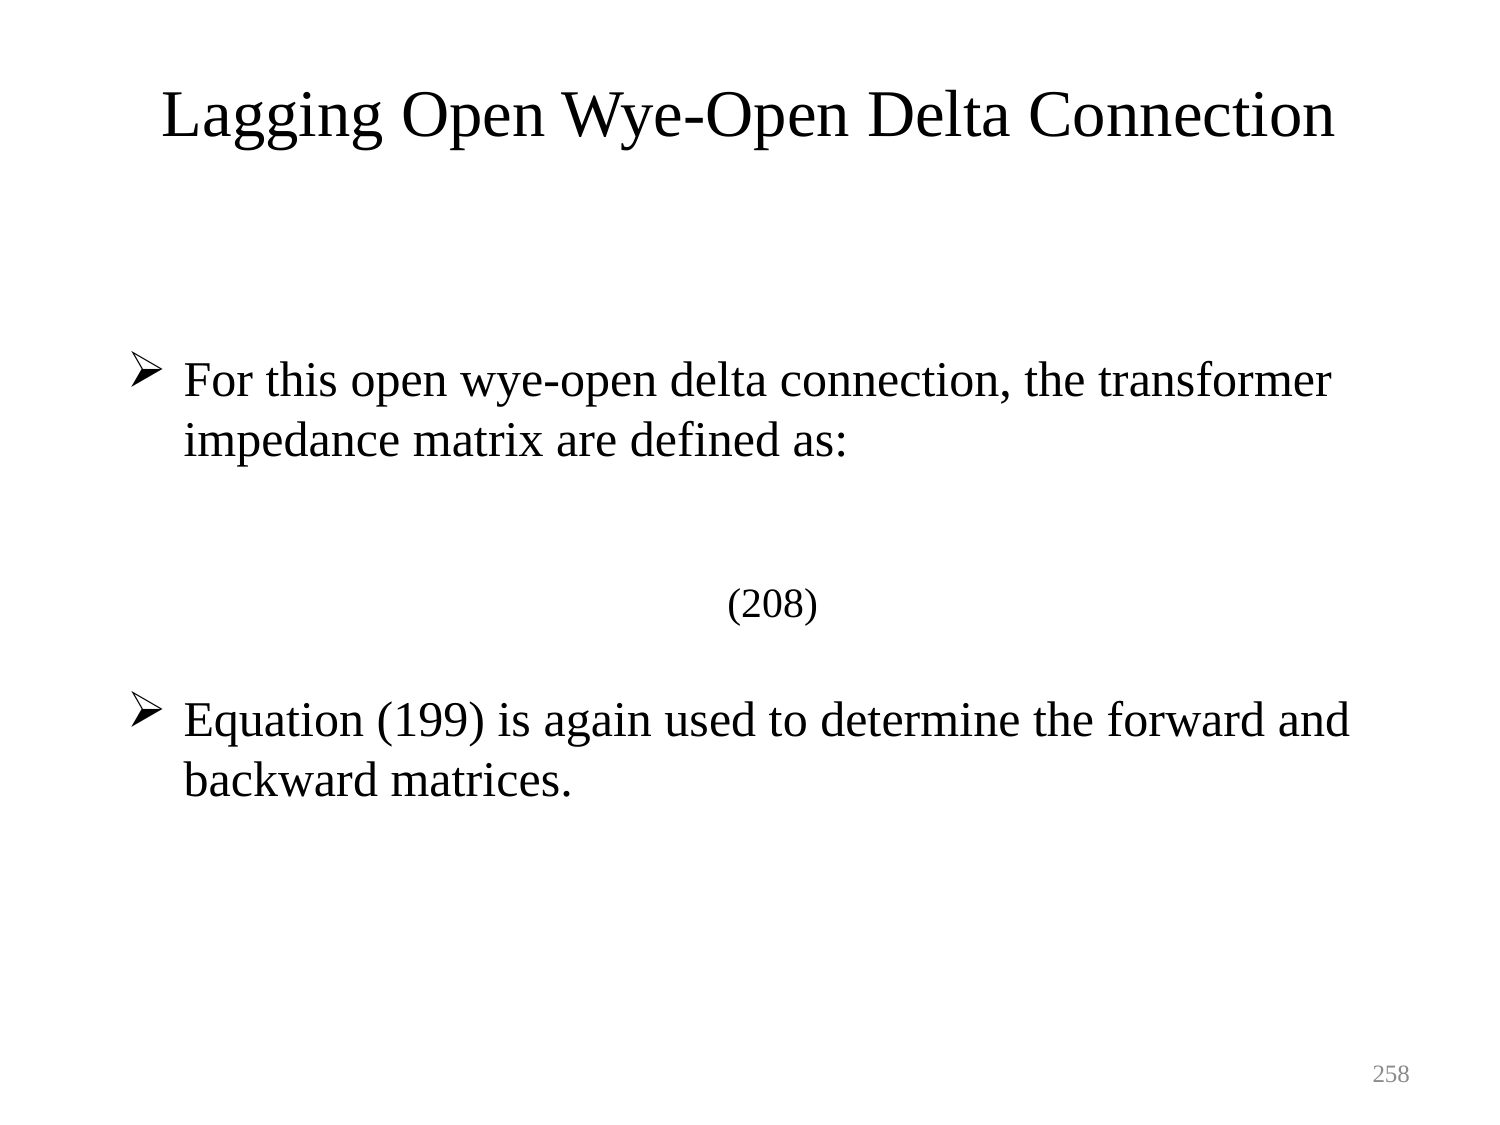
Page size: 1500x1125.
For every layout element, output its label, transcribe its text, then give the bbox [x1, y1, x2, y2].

slide_number 258 [1074, 1042, 1425, 1103]
text_box Lagging Open Wye-Open Delta Connection [0, 62, 1500, 158]
